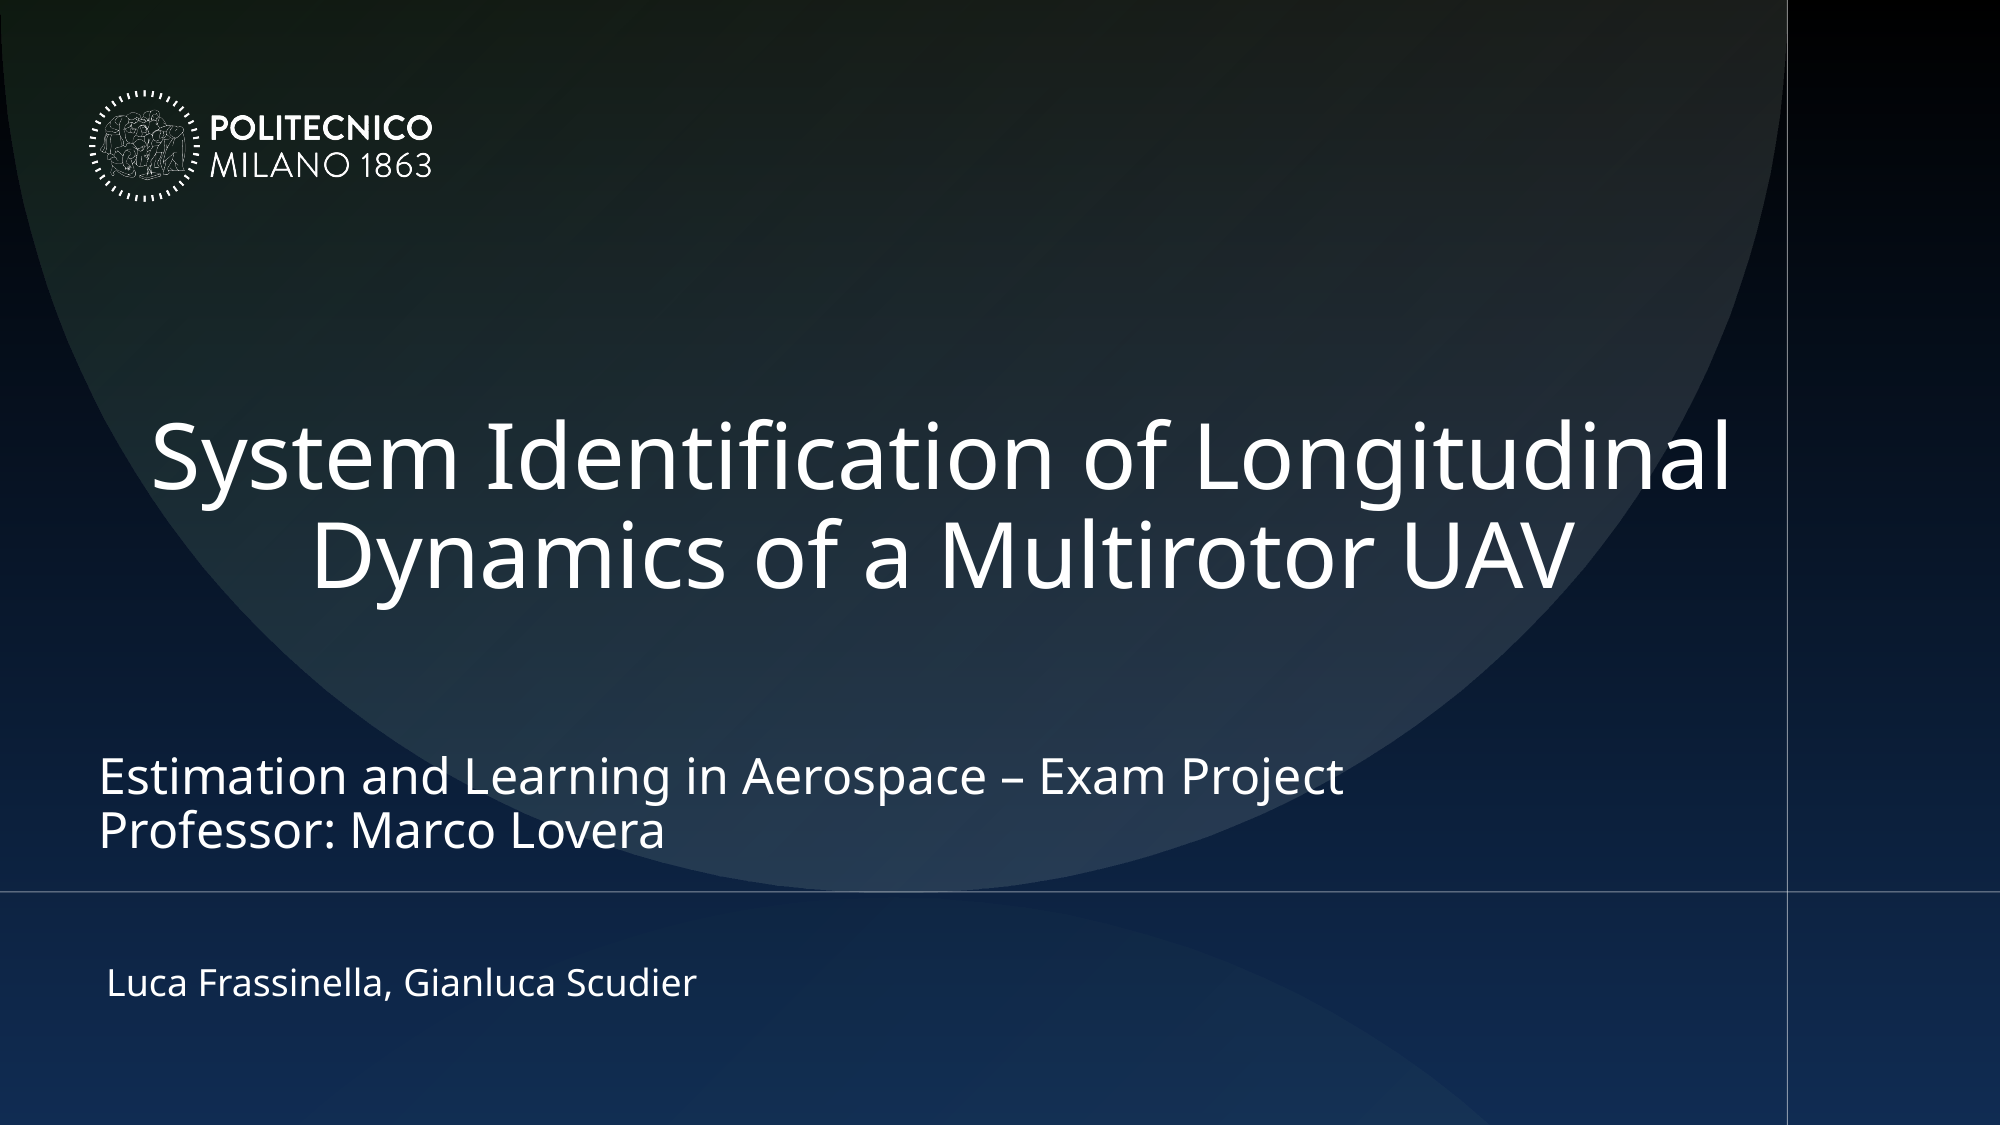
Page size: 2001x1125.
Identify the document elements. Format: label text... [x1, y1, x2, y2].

title System Identification of Longitudinal Dynamics of a Multirotor UAV [98, 284, 1788, 534]
picture [89, 90, 432, 202]
text_box Estimation and Learning in Aerospace – Exam Project Professor: Marco Lovera [98, 534, 1788, 860]
list Luca Frassinella, Gianluca Scudier [98, 951, 768, 1004]
